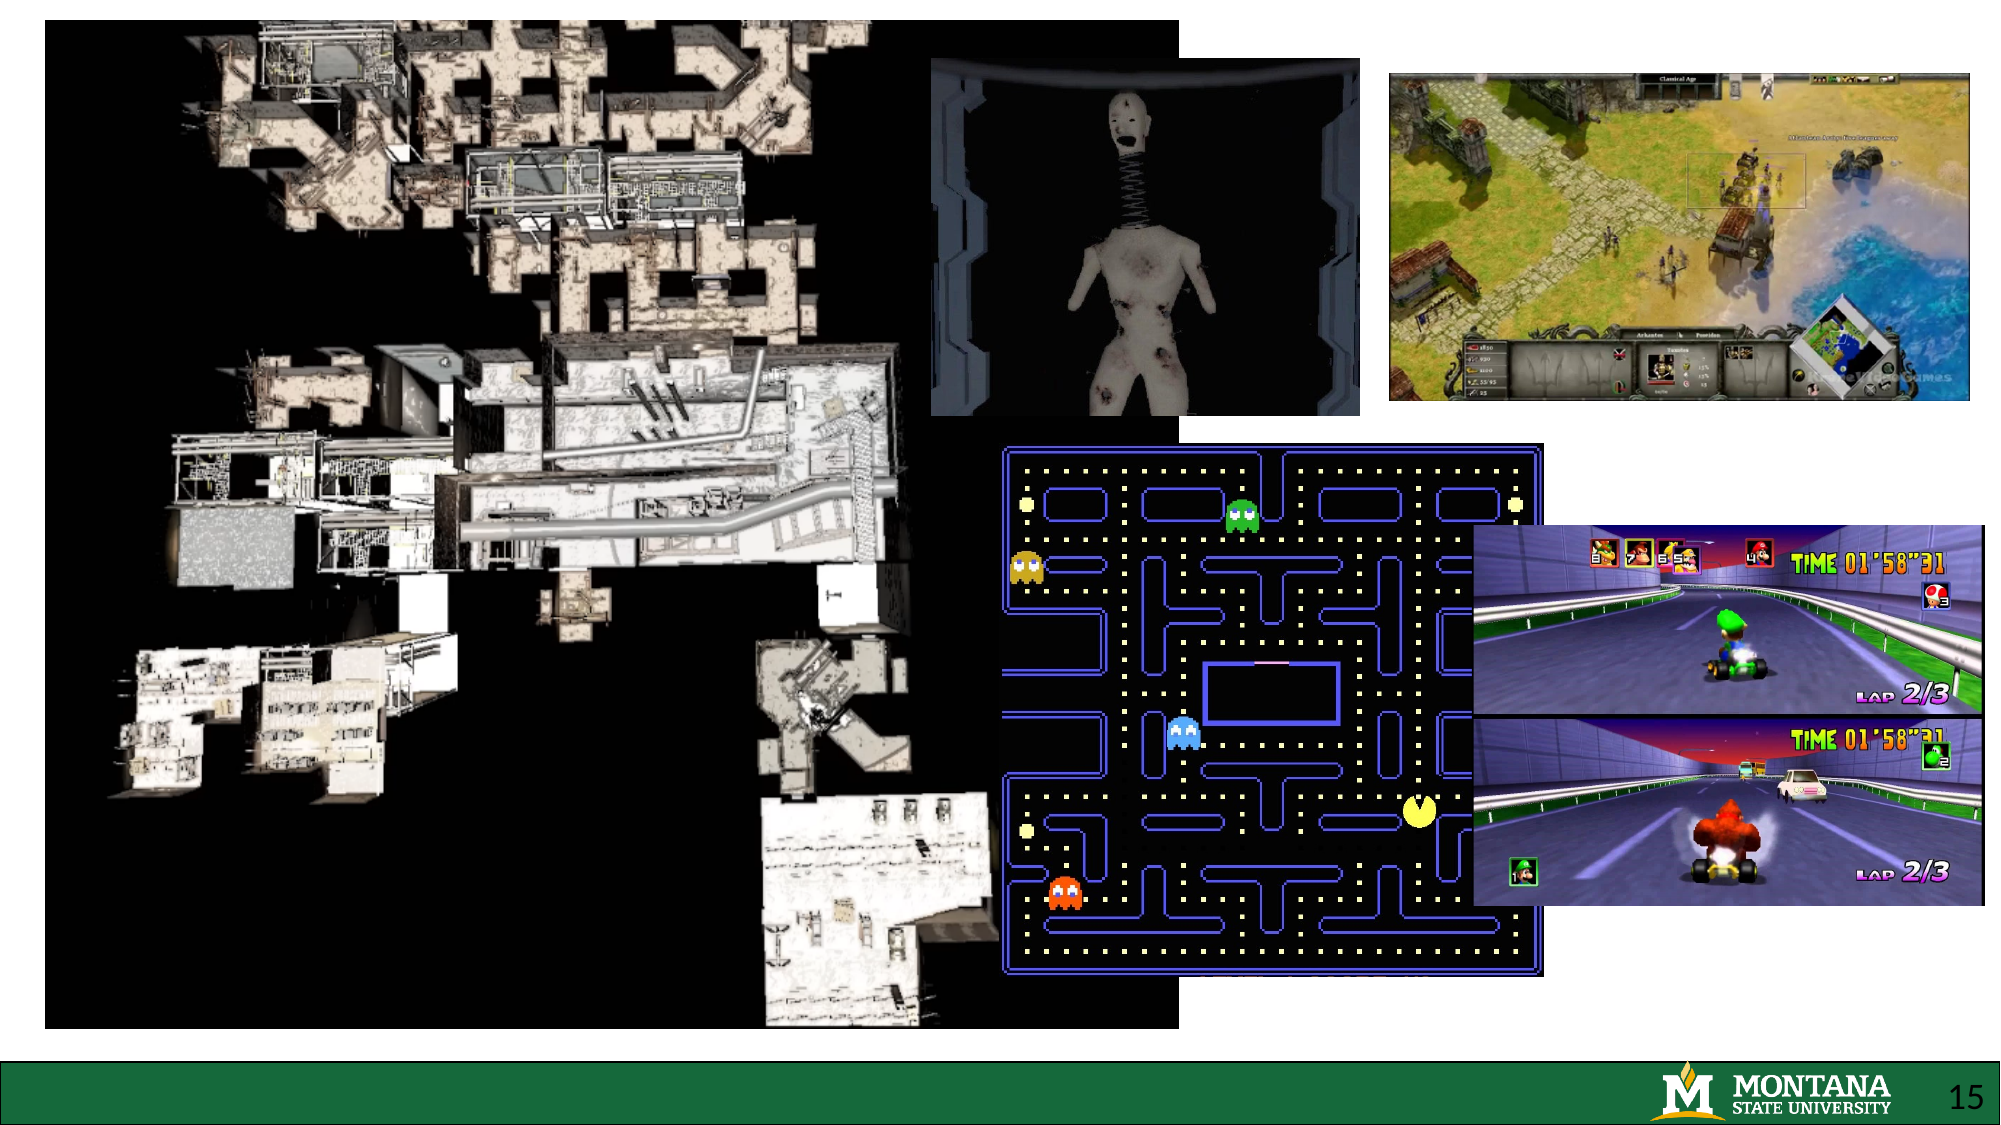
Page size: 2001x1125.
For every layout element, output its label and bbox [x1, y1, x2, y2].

picture [1389, 73, 1970, 401]
picture [45, 20, 1985, 1030]
picture [1649, 1060, 1891, 1122]
text_box [0, 1060, 2000, 1125]
